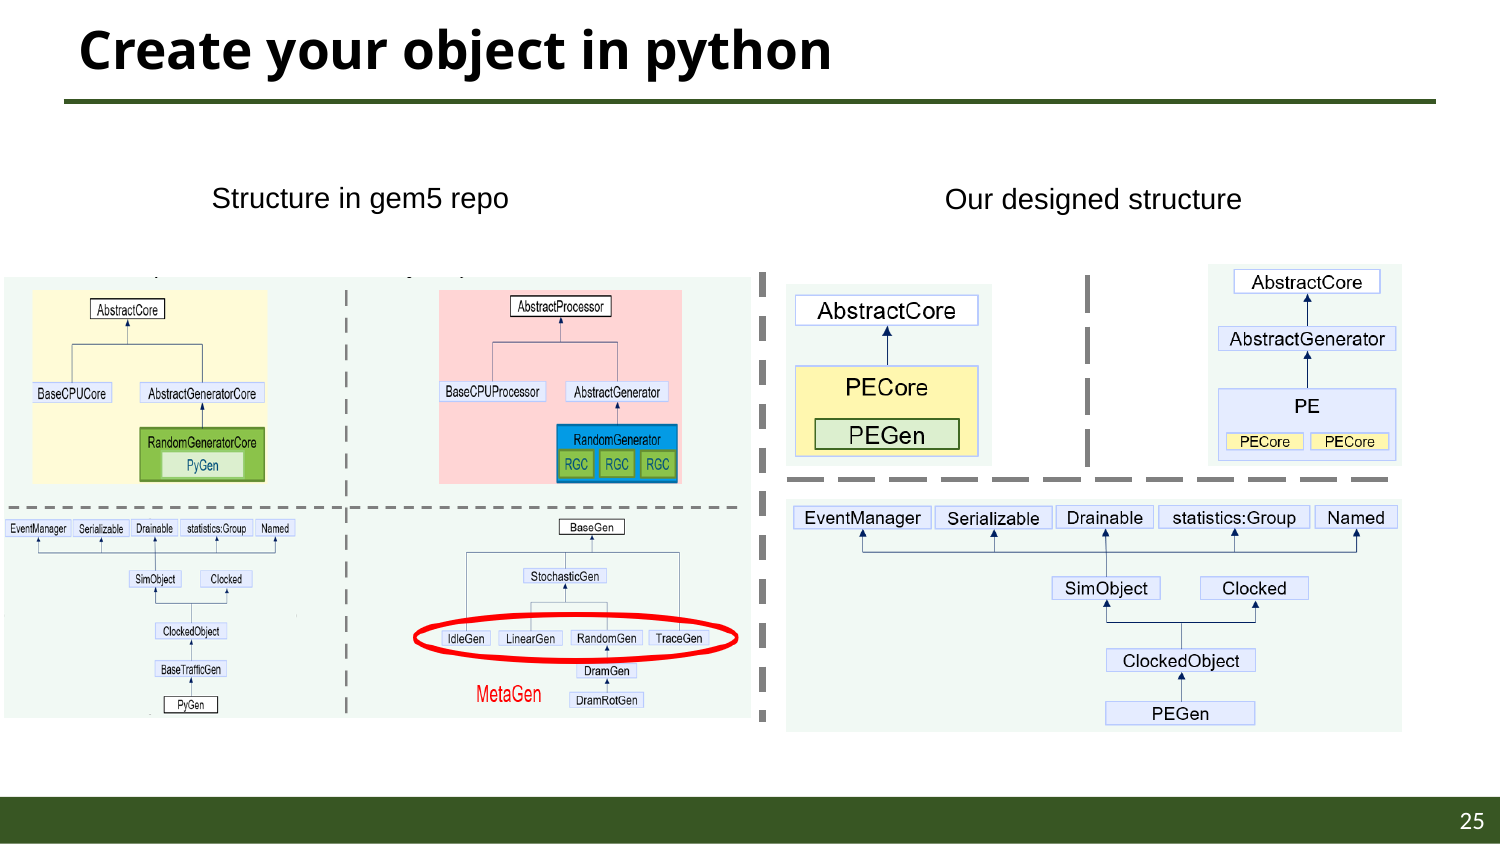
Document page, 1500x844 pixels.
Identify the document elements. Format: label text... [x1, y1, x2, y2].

footer [63, 796, 280, 842]
slide_number 25 [1162, 796, 1500, 842]
picture [4, 277, 751, 718]
text_box Structure in gem5 repo [196, 171, 525, 222]
text_box Our designed structure [930, 172, 1258, 223]
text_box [786, 264, 1402, 732]
title Create your object in python [63, 16, 1437, 89]
